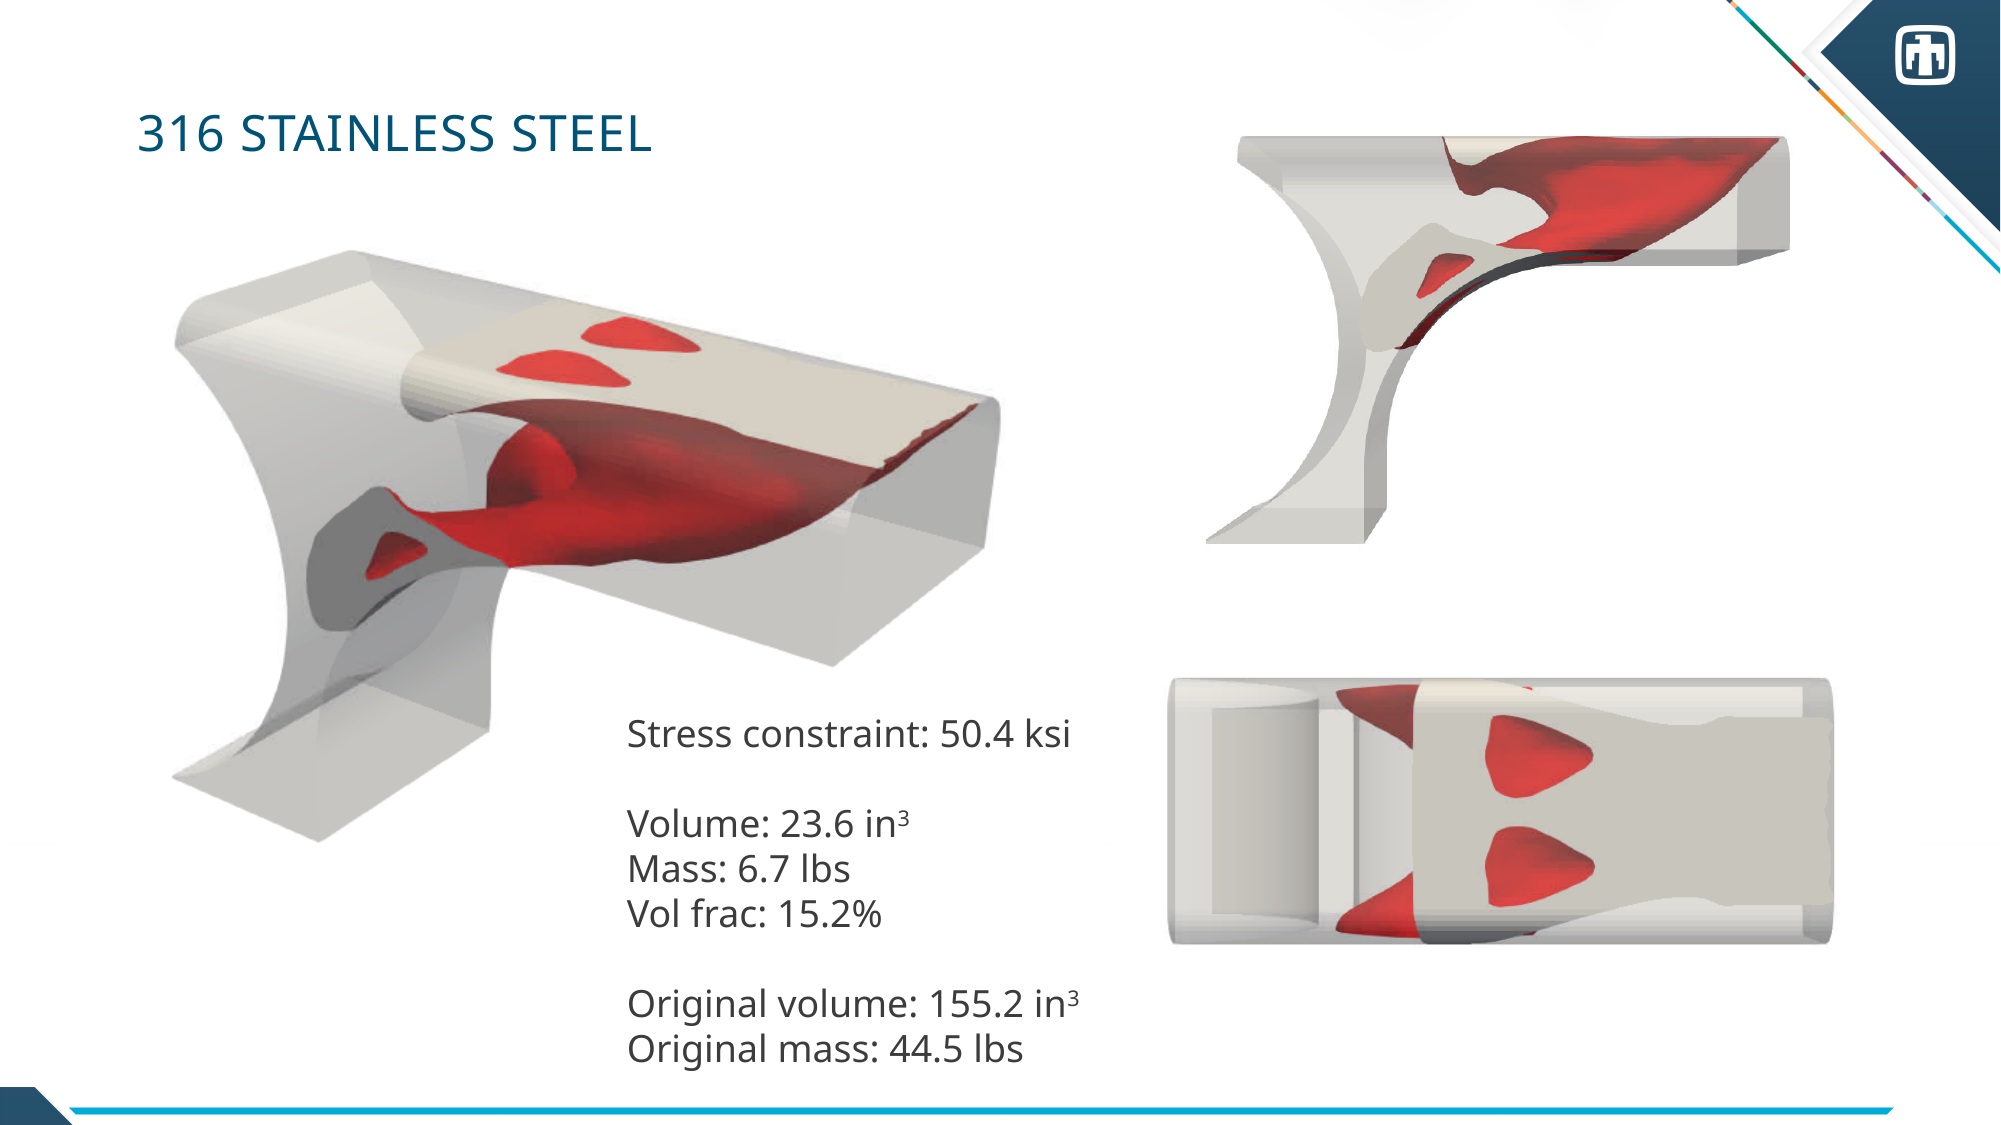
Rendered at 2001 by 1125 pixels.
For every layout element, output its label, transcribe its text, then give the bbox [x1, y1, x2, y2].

text_box Stress constraint: 50.4 ksi Volume: 23.6 in3 Mass: 6.7 lbs Vol frac: 15.2% Original volume: 155.2 in3 Original mass: 44.5 lbs [612, 919, 1095, 1078]
title 316 Stainless Steel [137, 0, 1863, 218]
picture [0, 0, 2001, 1125]
